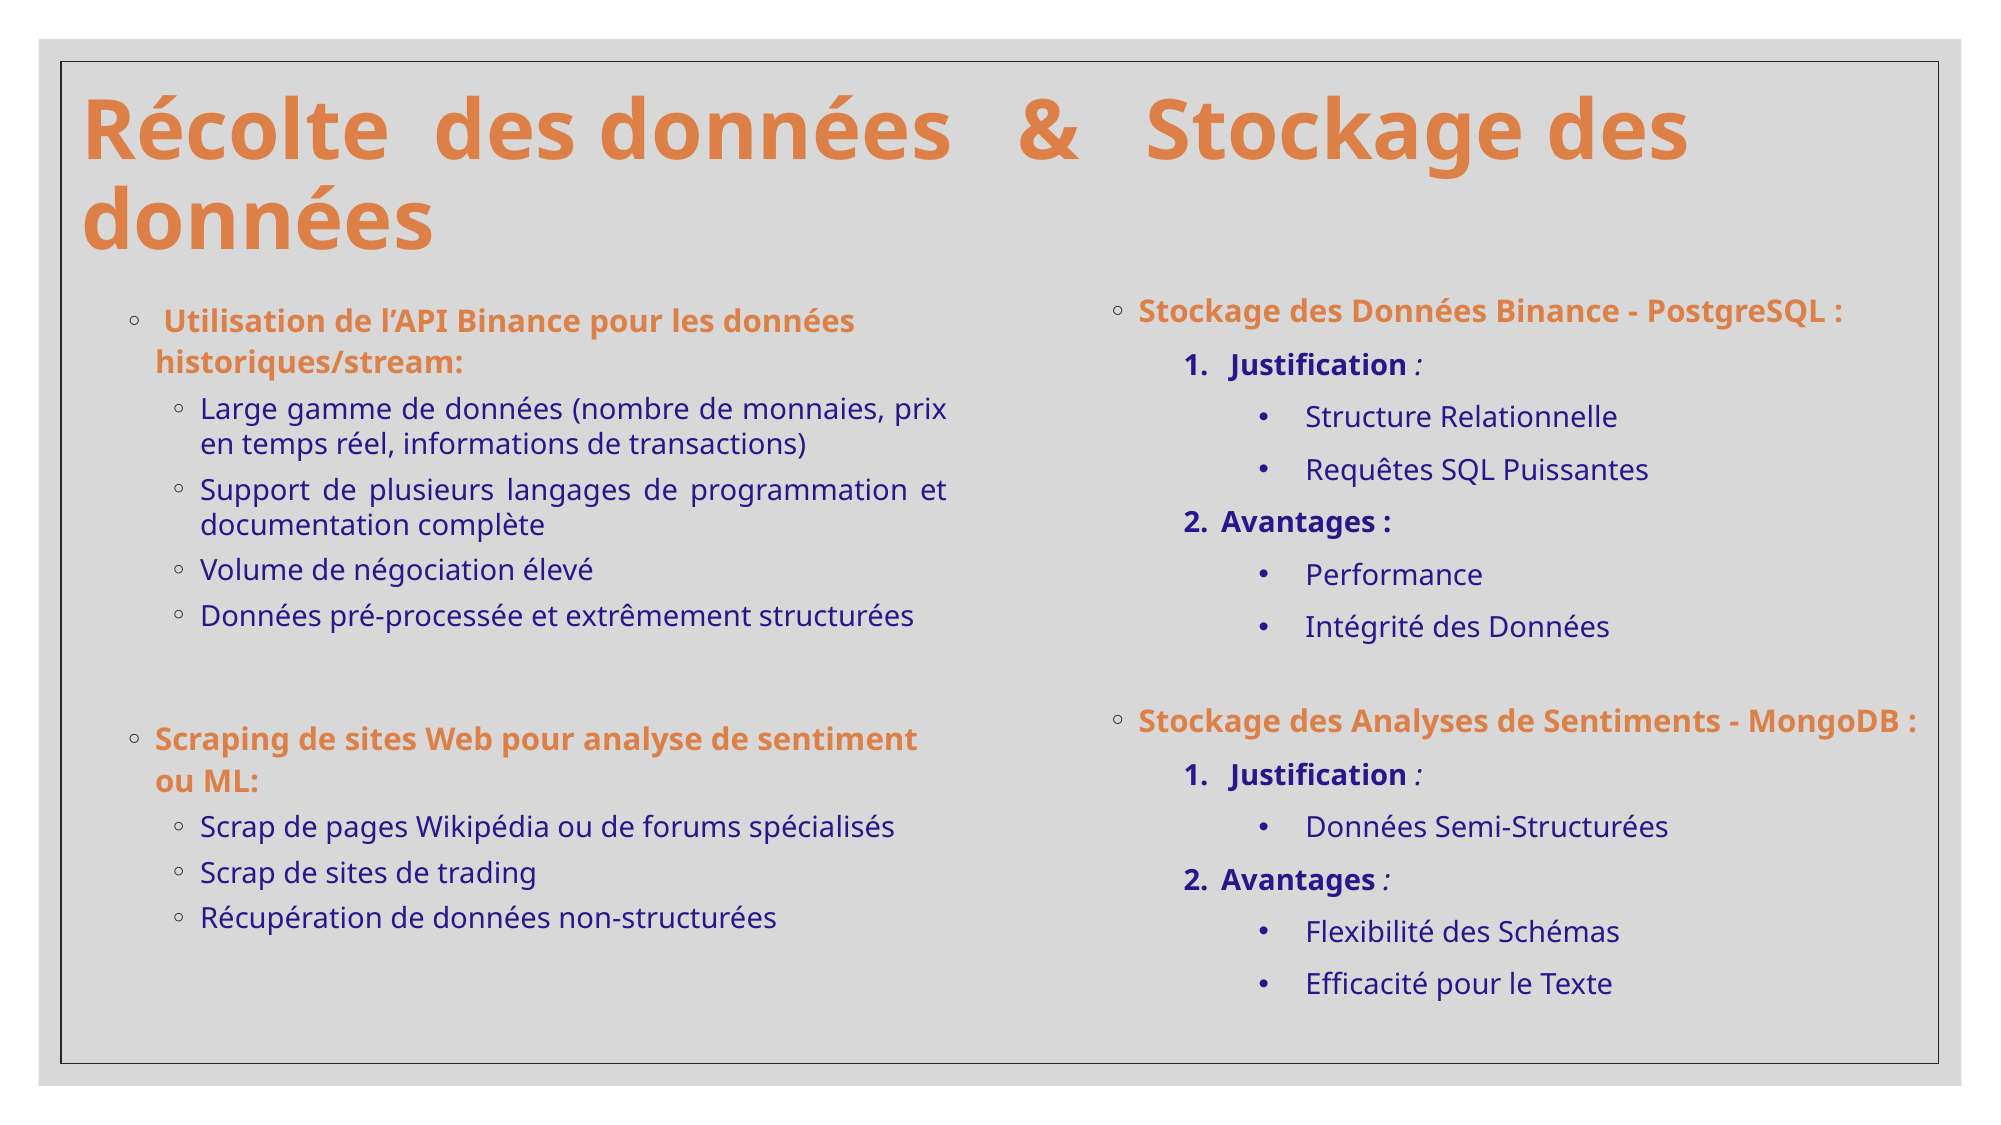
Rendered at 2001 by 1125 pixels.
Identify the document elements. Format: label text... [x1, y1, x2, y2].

text_box Stockage des Données Binance - PostgreSQL : Justification : Structure Relationnelle Requêtes SQL Puissantes Avantages : Performance Intégrité des Données Stockage des Analyses de Sentiments - MongoDB : Justification : Données Semi-Structurées Avantages : Flexibilité des Schémas Efficacité pour le Texte [1093, 280, 1934, 1043]
title Récolte des données & Stockage des données [66, 65, 1954, 291]
list Utilisation de l’API Binance pour les données historiques/stream: Large gamme de données (nombre de monnaies, prix en temps réel, informations de transactions) Support de plusieurs langages de programmation et documentation complète Volume de négociation élevé Données pré-processée et extrêmement structurées Scraping de sites Web pour analyse de sentiment ou ML: Scrap de pages Wikipédia ou de forums spécialisés Scrap de sites de trading Récupération de données non-structurées [110, 290, 963, 1057]
